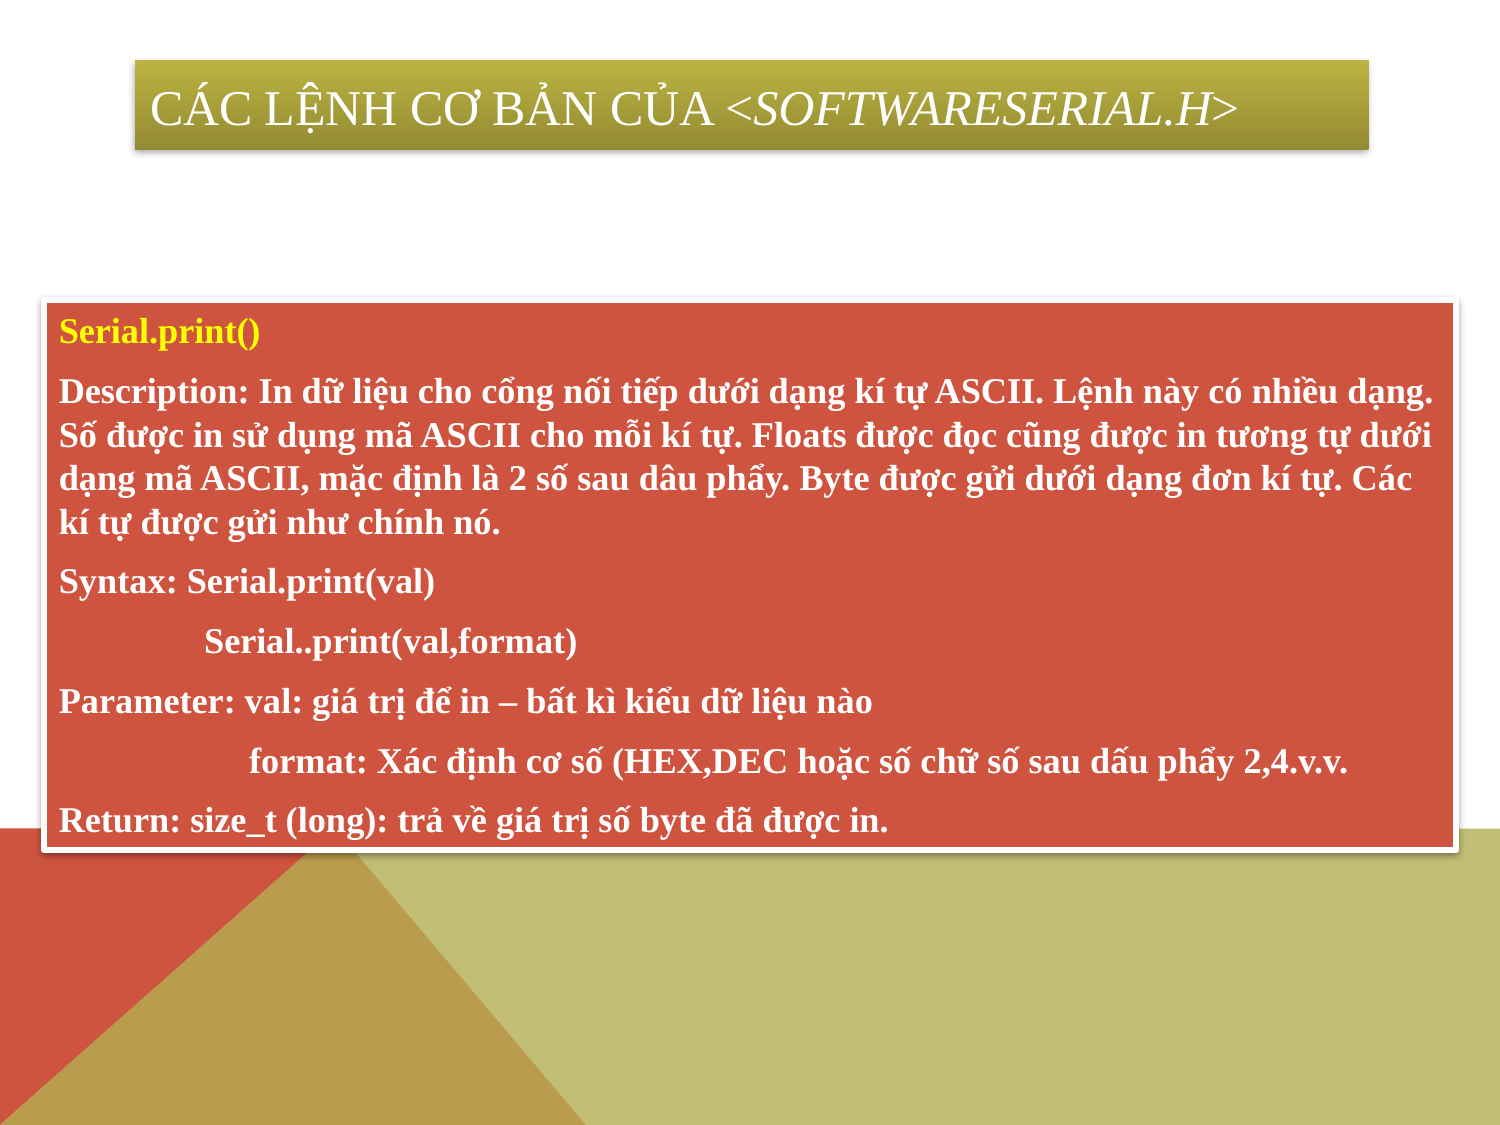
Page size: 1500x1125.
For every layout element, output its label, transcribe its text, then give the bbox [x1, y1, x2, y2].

title Các Lệnh Cơ Bản Của <SofTwareSerial.h> [135, 60, 1369, 150]
text_box Serial.print() Description: In dữ liệu cho cổng nối tiếp dưới dạng kí tự ASCII. Lệnh này có nhiều dạng. Số được in sử dụng mã ASCII cho mỗi kí tự. Floats được đọc cũng được in tương tự dưới dạng mã ASCII, mặc định là 2 số sau dâu phẩy. Byte được gửi dưới dạng đơn kí tự. Các kí tự được gửi như chính nó. Syntax: Serial.print(val) Serial..print(val,format) Parameter: val: giá trị để in – bất kì kiểu dữ liệu nào format: Xác định cơ số (HEX,DEC hoặc số chữ số sau dấu phẩy 2,4.v.v. Return: size_t (long): trả về giá trị số byte đã được in. [41, 297, 1459, 853]
